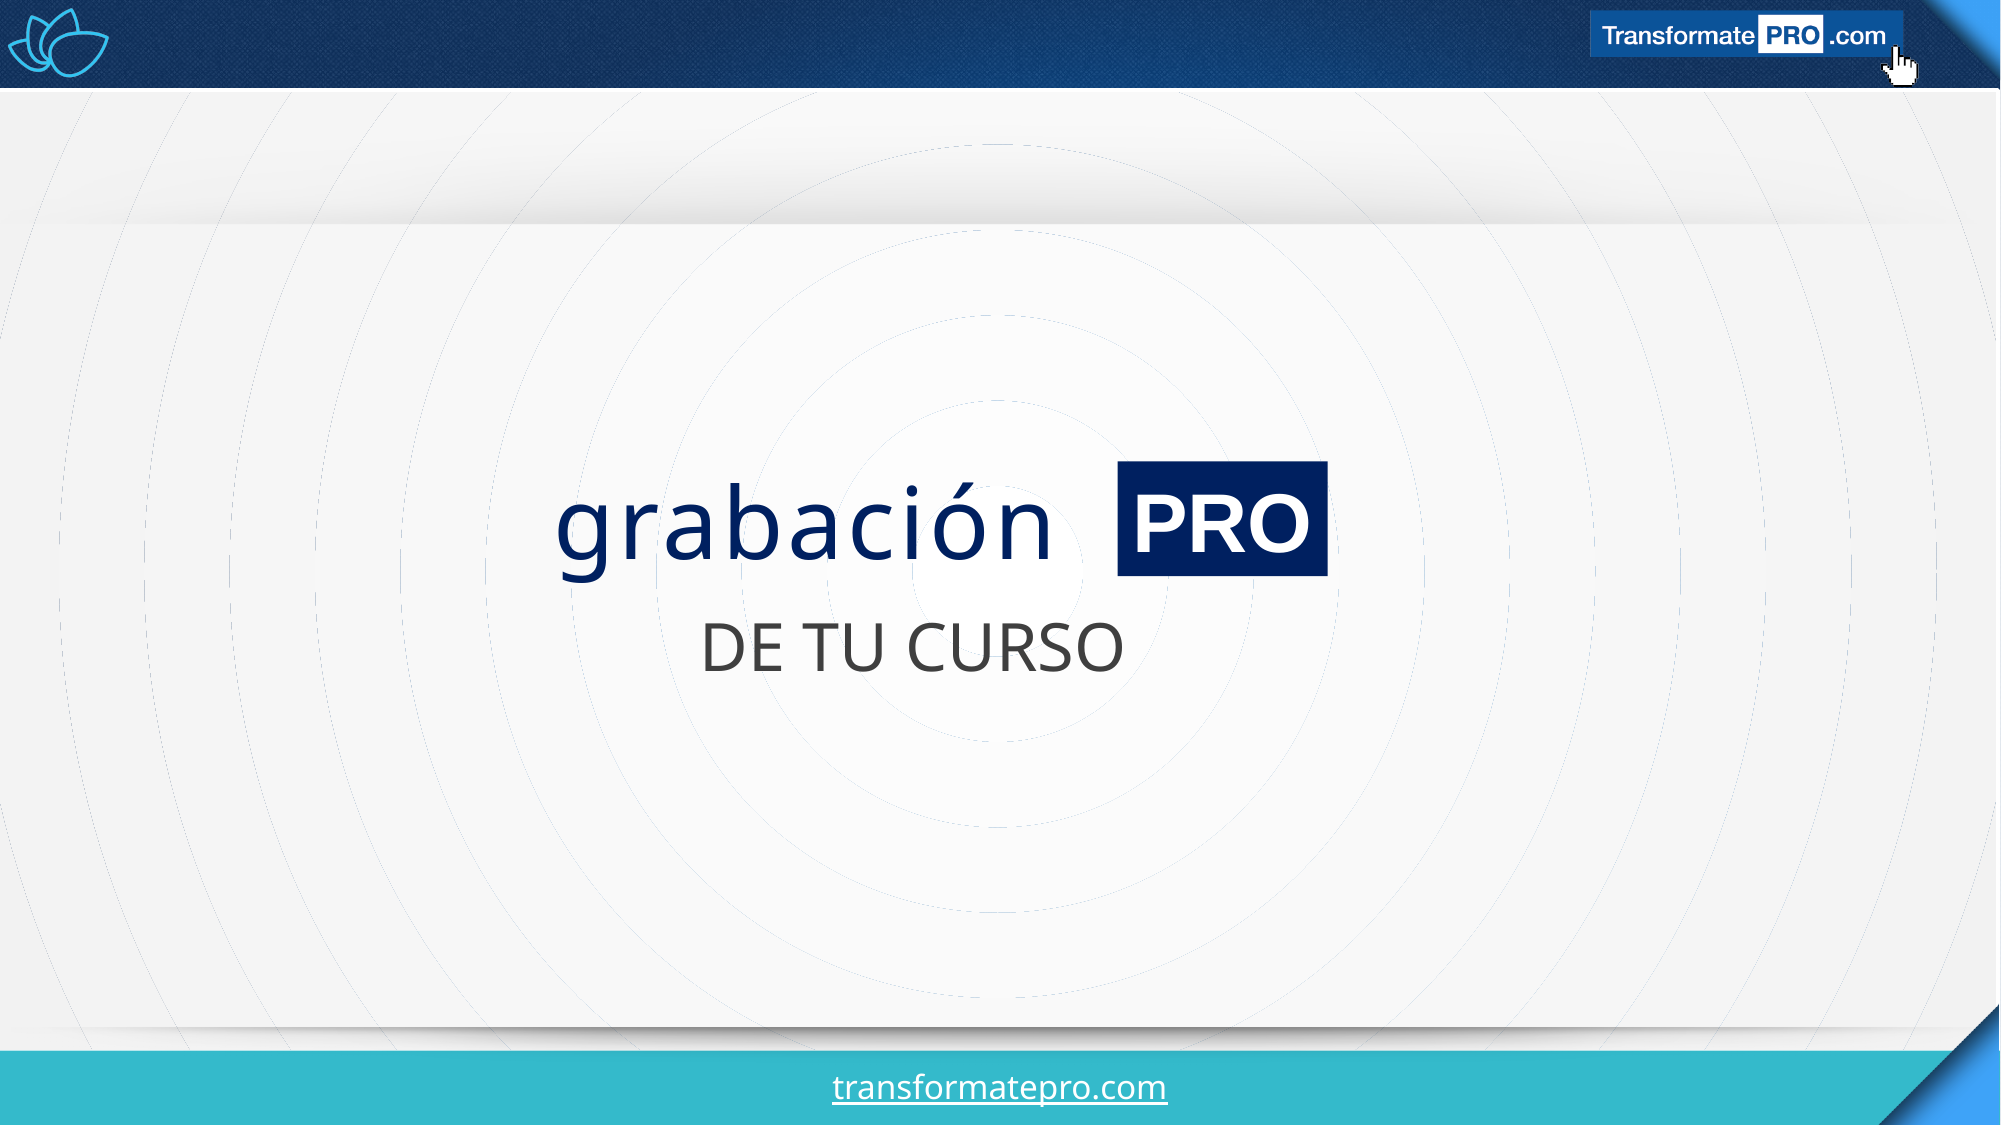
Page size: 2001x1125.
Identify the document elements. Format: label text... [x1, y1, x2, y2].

picture [0, 0, 2001, 1125]
picture [1876, 1119, 1999, 1125]
title grabación [371, 375, 1240, 664]
picture [12, 1020, 1992, 1059]
picture [1876, 1002, 1999, 1059]
text_box transformatepro.com [0, 1059, 2000, 1119]
text_box PRO [1117, 461, 1328, 577]
text_box DE TU CURSO [684, 597, 1142, 693]
